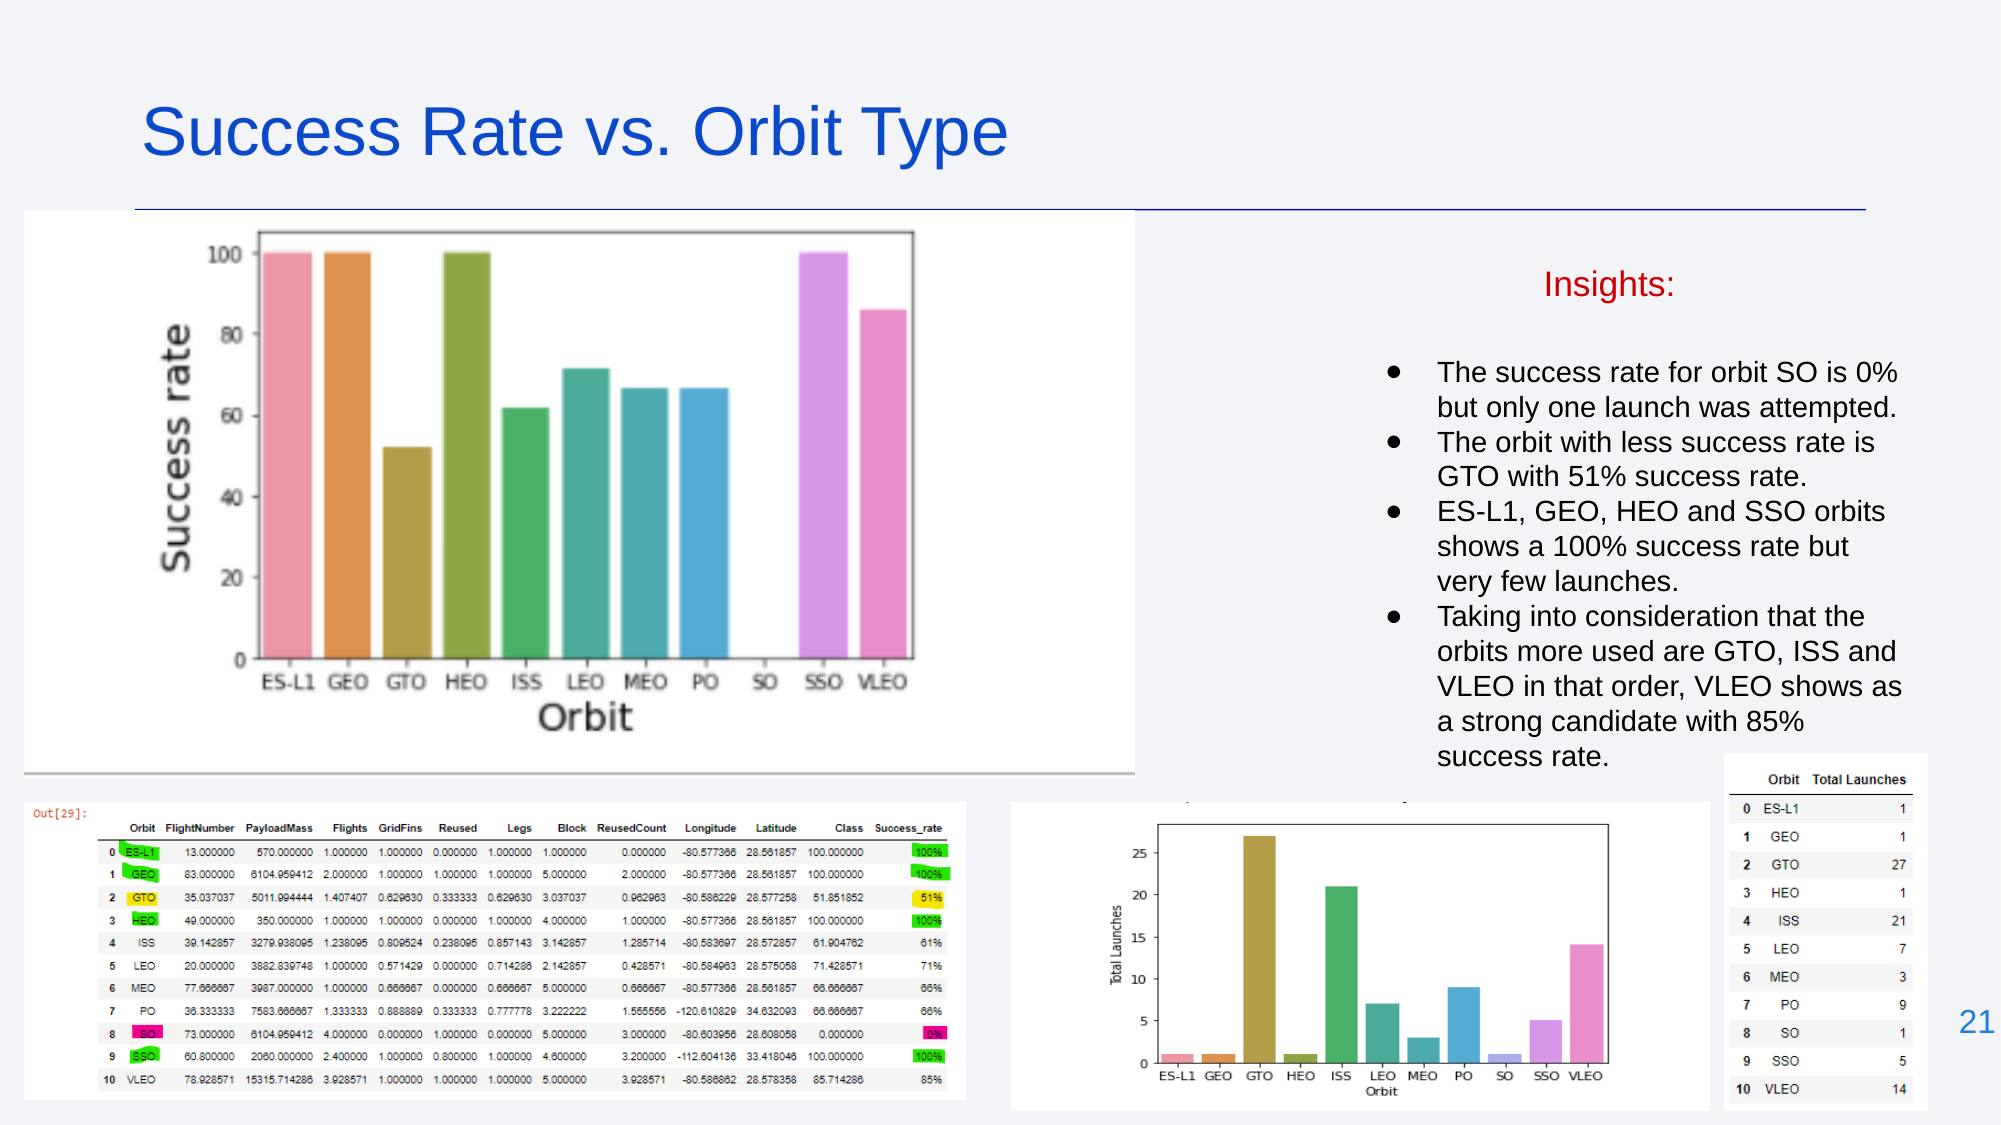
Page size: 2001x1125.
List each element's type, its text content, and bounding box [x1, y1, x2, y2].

slide_number ‹#› [1933, 986, 2000, 1053]
text_box The success rate for orbit SO is 0% but only one launch was attempted. The orbit with less success rate is GTO with 51% success rate. ES-L1, GEO, HEO and SSO orbits shows a 100% success rate but very few launches. Taking into consideration that the orbits more used are GTO, ISS and VLEO in that order, VLEO shows as a strong candidate with 85% success rate. [1347, 337, 1922, 788]
text_box Success Rate vs. Orbit Type [126, 88, 1852, 179]
text_box Insights: [1528, 245, 1860, 319]
picture [0, 0, 2001, 1125]
